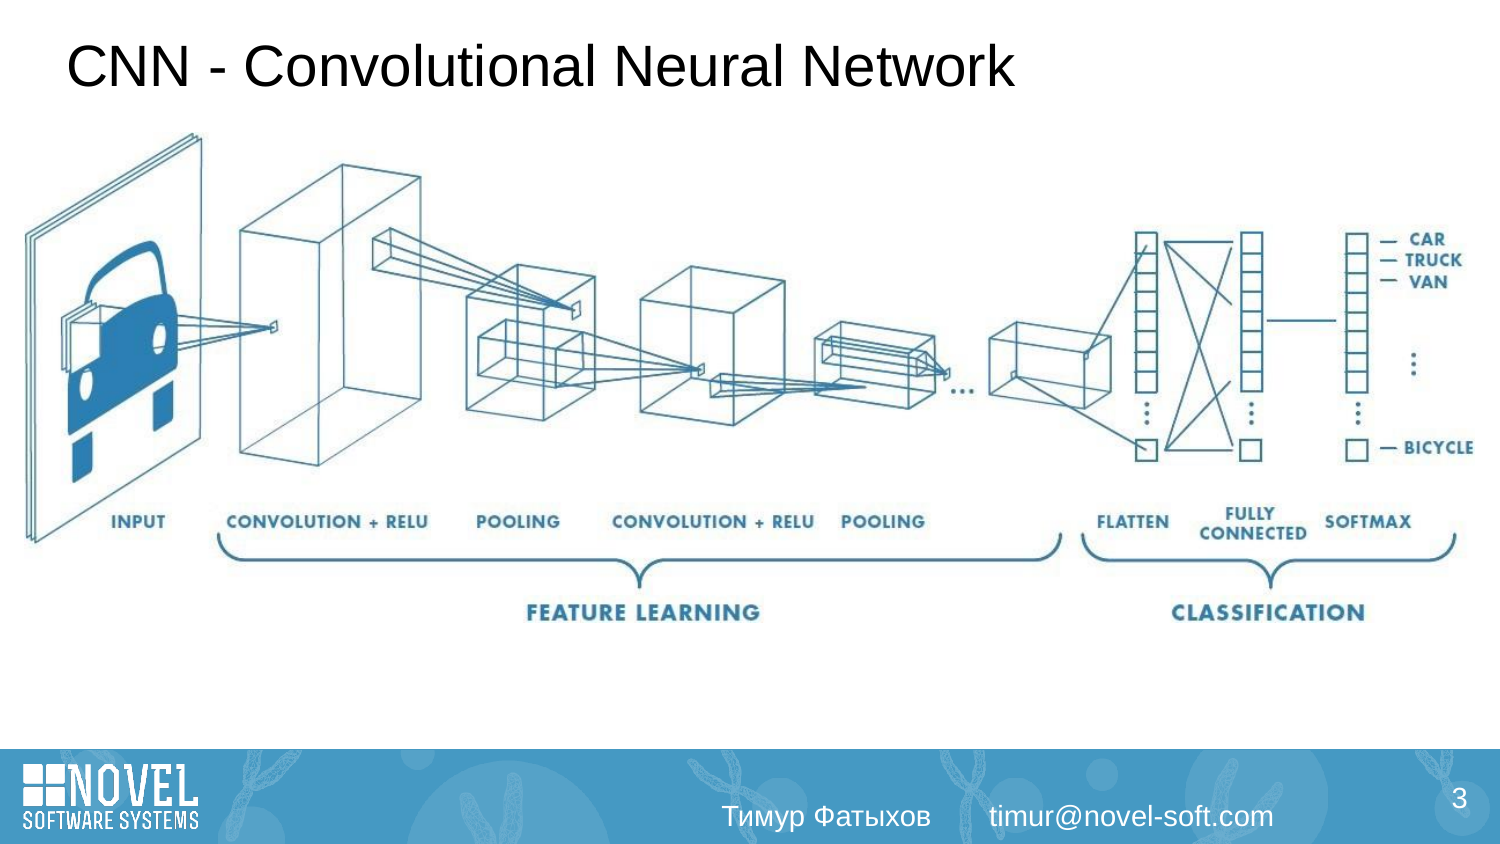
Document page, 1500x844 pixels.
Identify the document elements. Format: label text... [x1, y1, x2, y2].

picture [0, 750, 1500, 844]
slide_number ‹#› [1392, 764, 1483, 829]
picture [24, 132, 1476, 623]
title CNN - Convolutional Neural Network [51, 13, 1449, 108]
